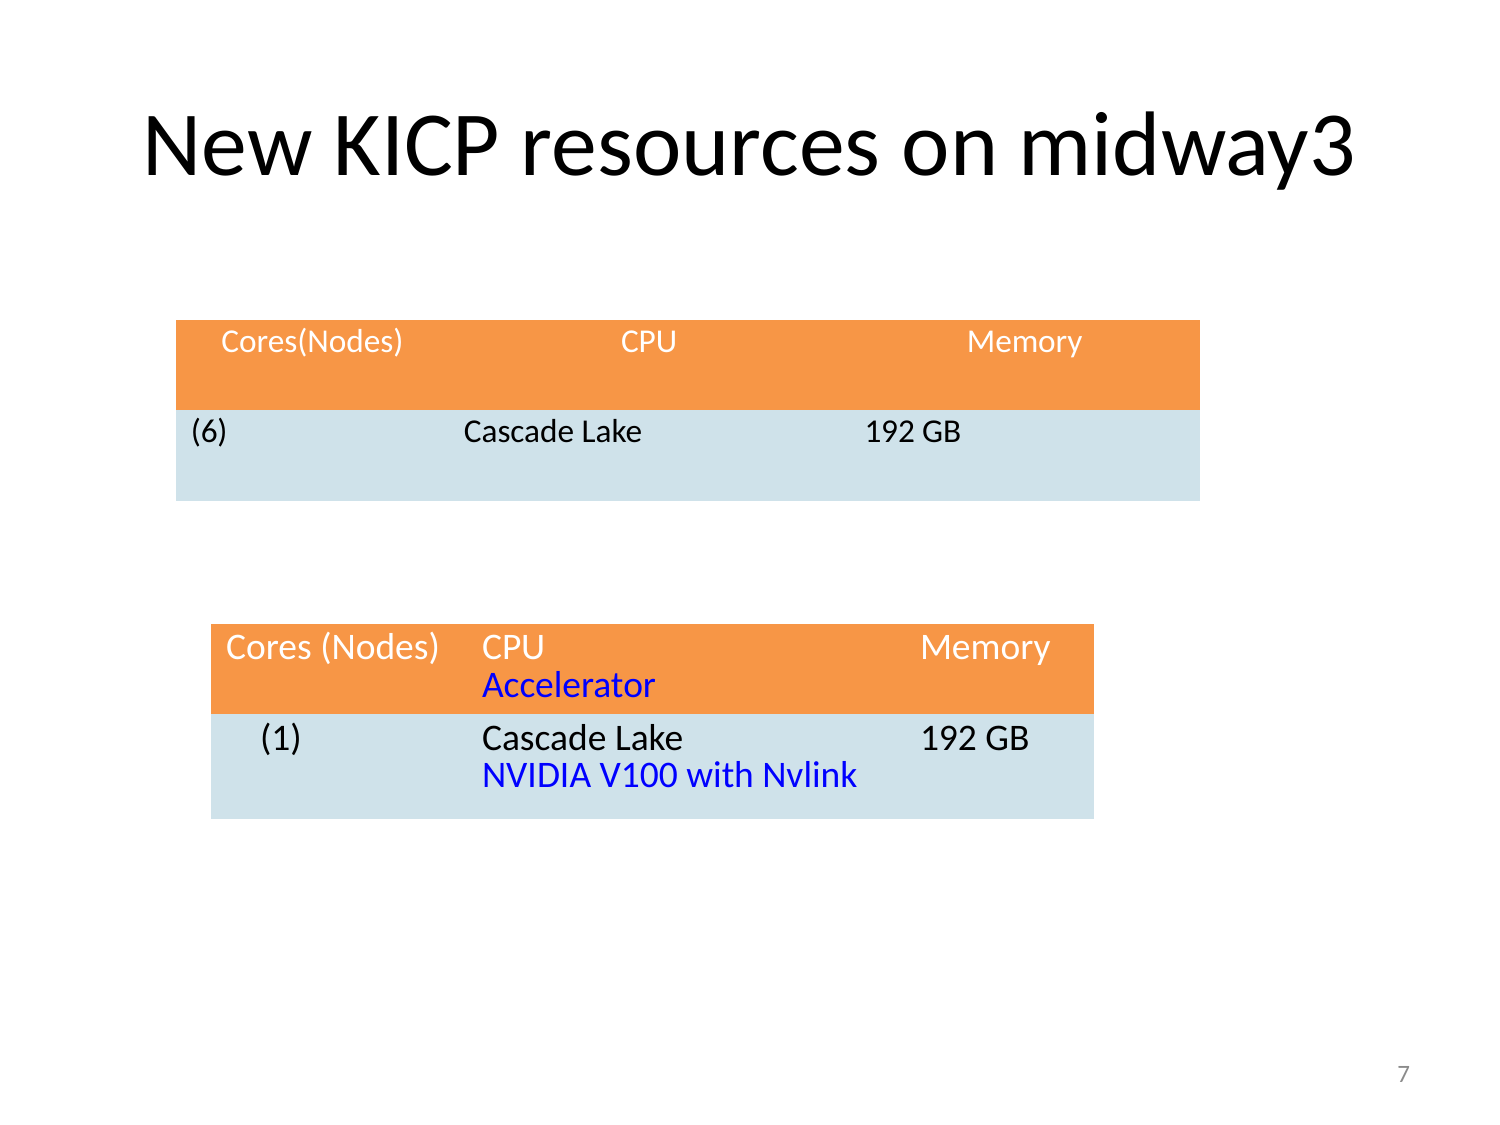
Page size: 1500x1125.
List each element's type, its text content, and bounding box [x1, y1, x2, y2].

table_header Cores (Nodes) [211, 624, 467, 714]
table_cell Cascade Lake [449, 410, 850, 501]
table_header CPU Accelerator [467, 624, 905, 714]
title New KICP resources on midway3 [75, 45, 1425, 233]
table_header Memory [850, 320, 1200, 410]
slide_number 7 [1074, 1042, 1425, 1103]
table_cell (1) [211, 714, 467, 819]
table_header Memory [905, 624, 1094, 714]
table_cell (6) [176, 410, 449, 501]
table_cell Cascade Lake NVIDIA V100 with Nvlink [467, 714, 905, 819]
table_cell 192 GB [850, 410, 1200, 501]
table_header CPU [449, 320, 850, 410]
table_cell 192 GB [905, 714, 1094, 819]
table_header Cores(Nodes) [176, 320, 449, 410]
